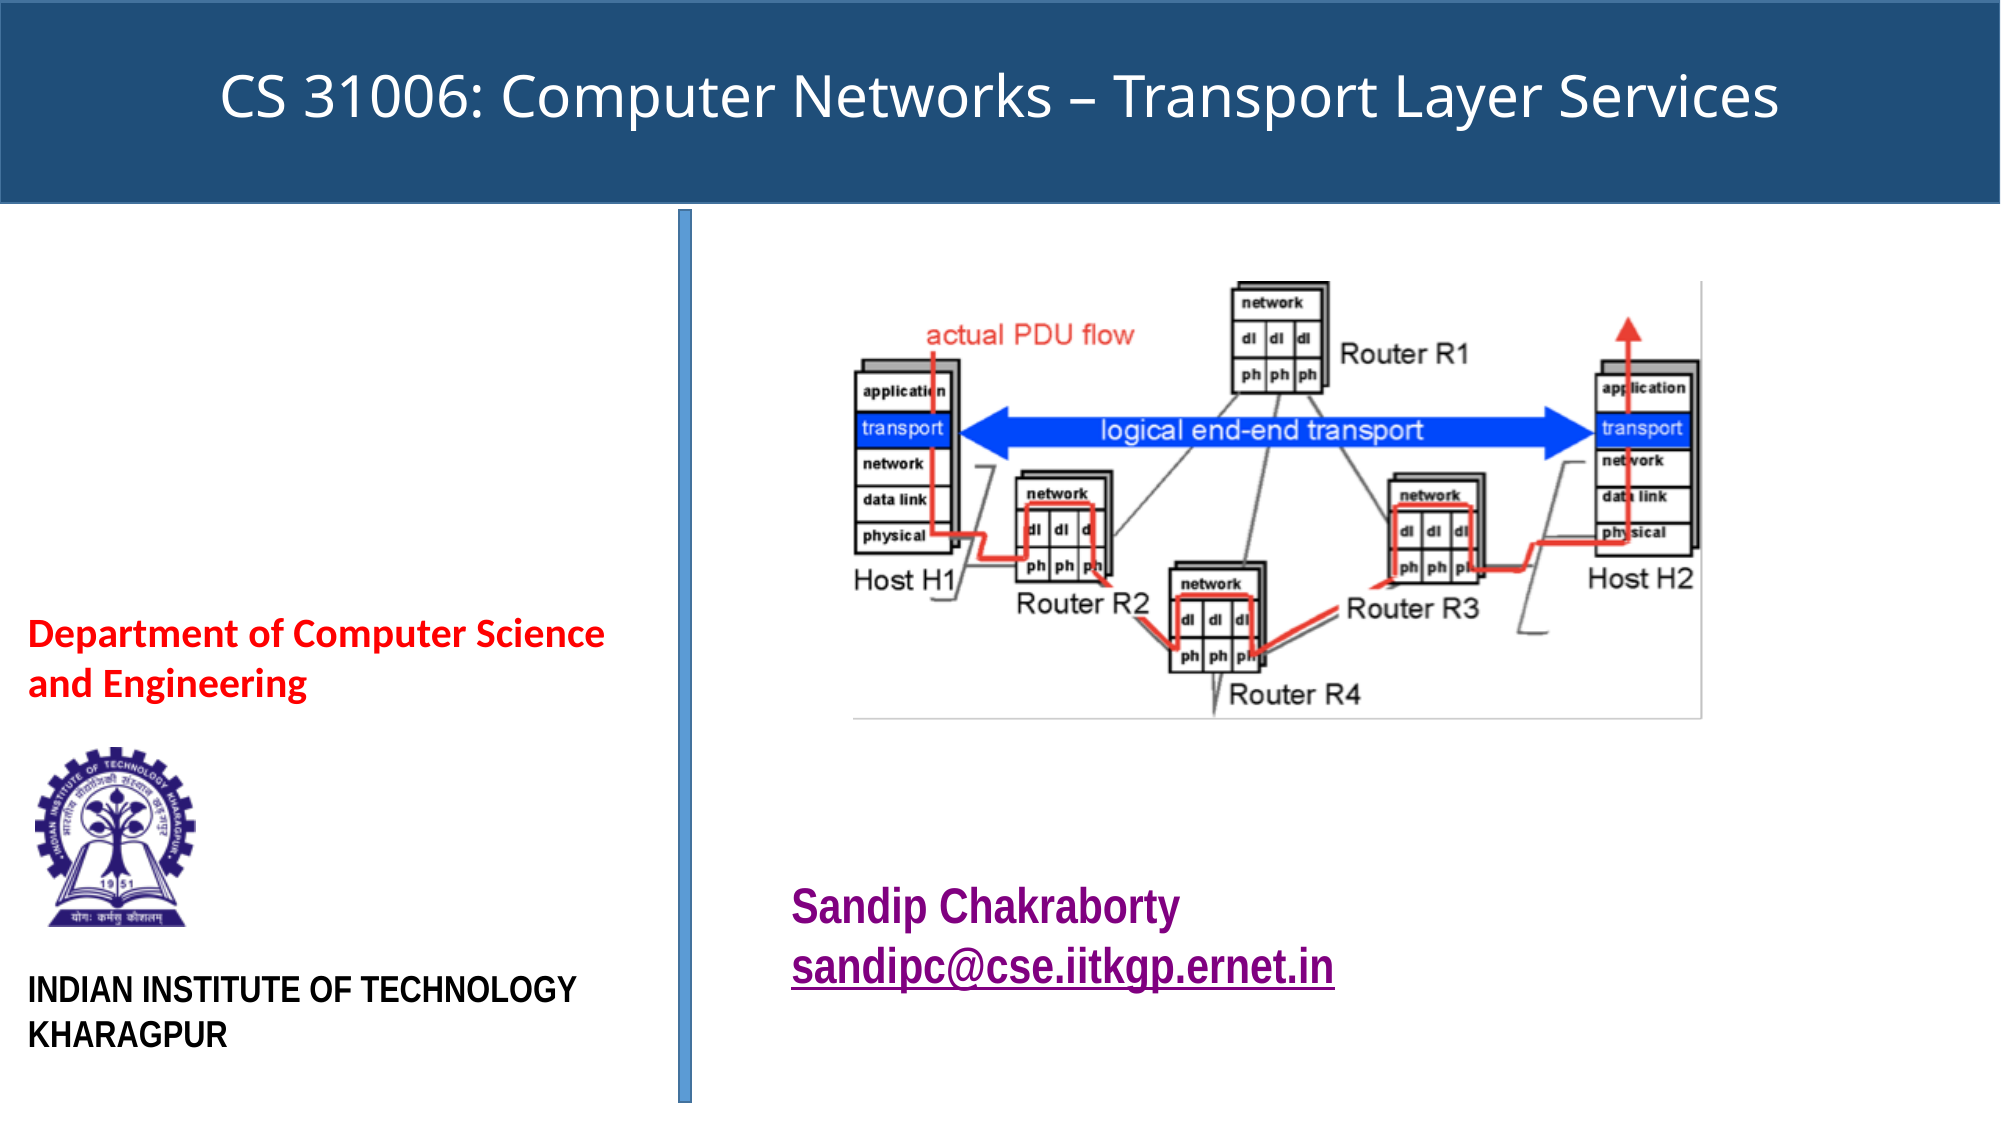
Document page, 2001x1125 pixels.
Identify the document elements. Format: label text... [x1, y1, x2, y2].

title CS 31006: Computer Networks – Transport Layer Services [0, 59, 2000, 165]
picture [853, 281, 1878, 810]
picture [35, 747, 196, 927]
